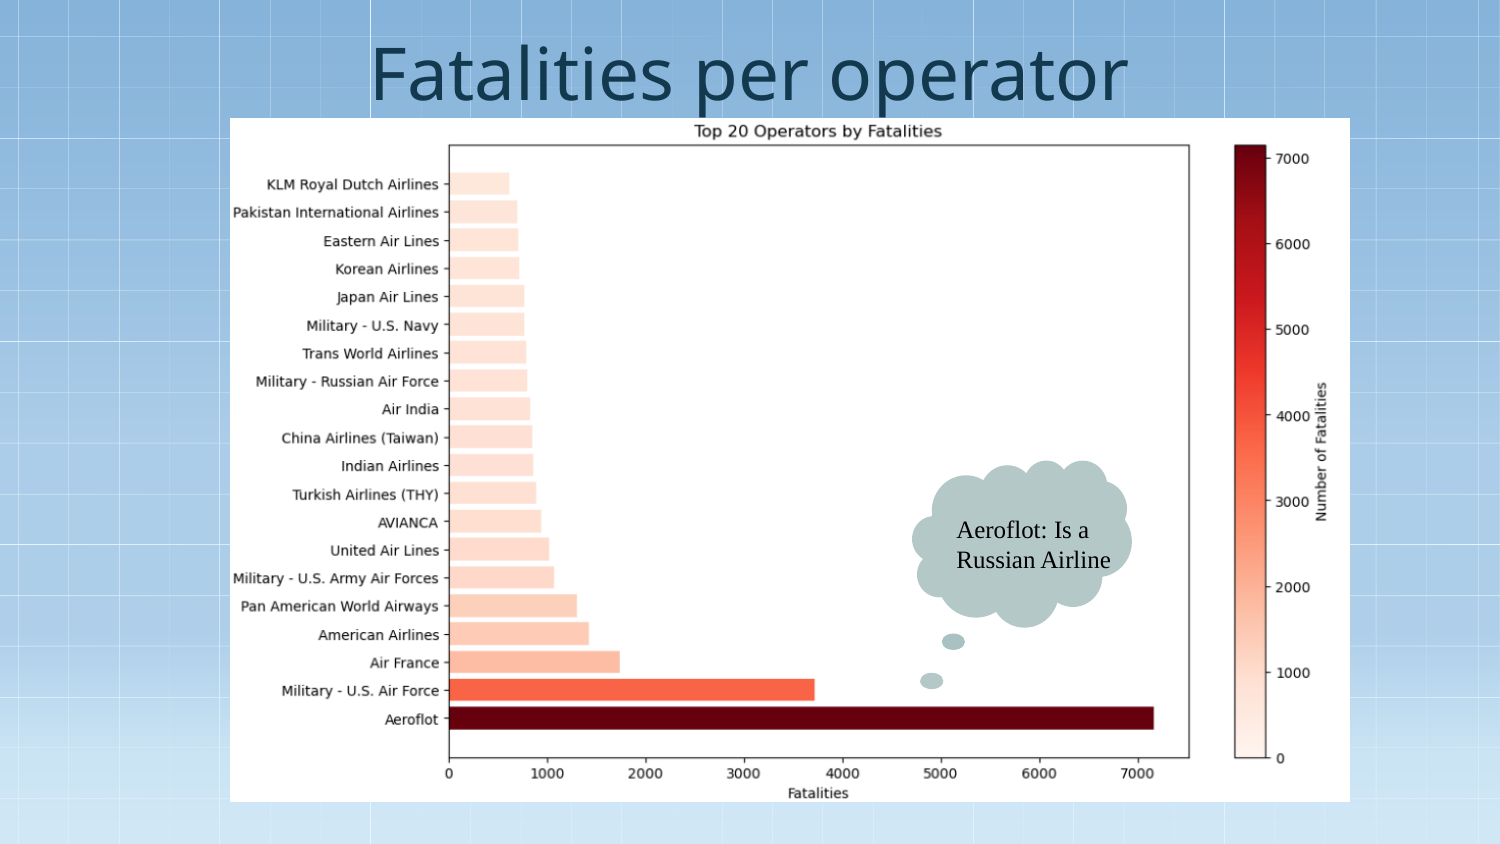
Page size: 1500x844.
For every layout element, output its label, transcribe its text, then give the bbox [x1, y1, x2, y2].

picture [230, 118, 1350, 803]
title Fatalities per operator [118, 12, 1382, 107]
